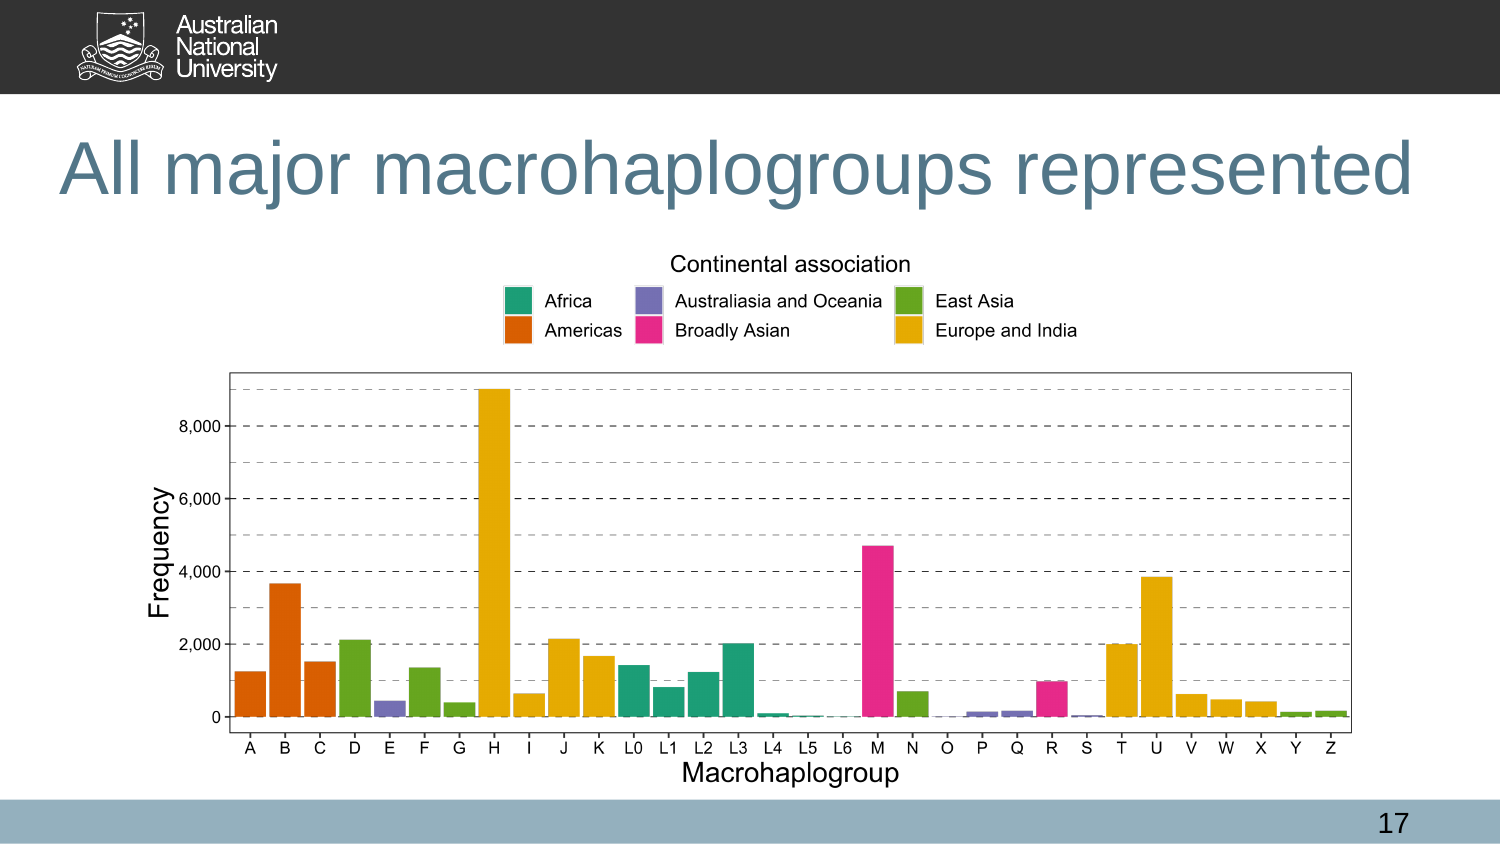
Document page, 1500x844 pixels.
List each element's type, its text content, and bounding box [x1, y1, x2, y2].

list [139, 233, 1361, 798]
slide_number 17 [1328, 796, 1425, 824]
title All major macrohaplogroups represented [44, 94, 1459, 235]
